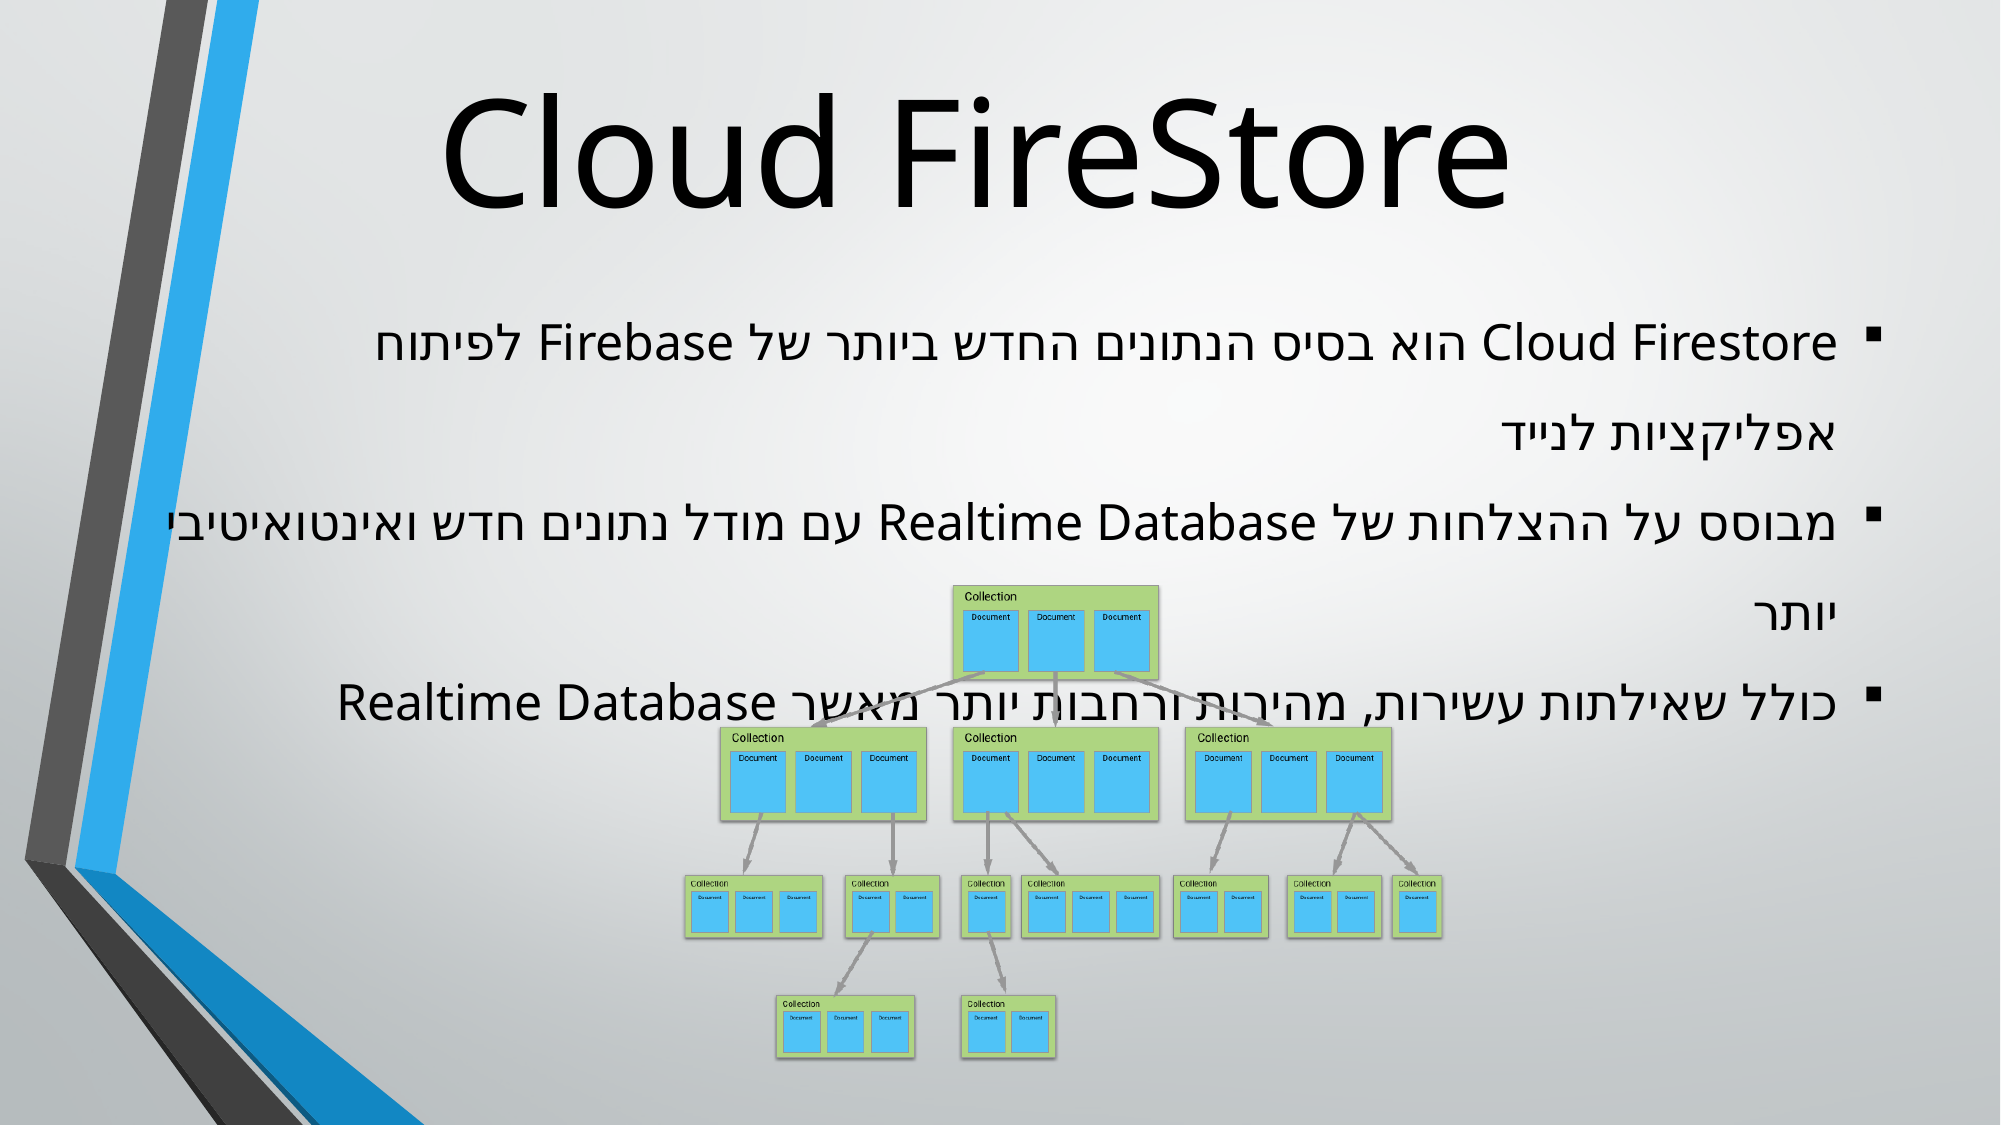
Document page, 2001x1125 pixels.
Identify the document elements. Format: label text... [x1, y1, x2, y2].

text_box Cloud FireStore [151, 44, 1802, 274]
text_box Cloud Firestore הוא בסיס הנתונים החדש ביותר של Firebase לפיתוח אפליקציות לנייד מבוסס על ההצלחות של Realtime Database עם מודל נתונים חדש ואינטואיטיבי יותר כולל שאילתות עשירות, מהירות ורחבות יותר מאשר Realtime Database [126, 273, 1900, 739]
picture [654, 585, 1458, 1125]
